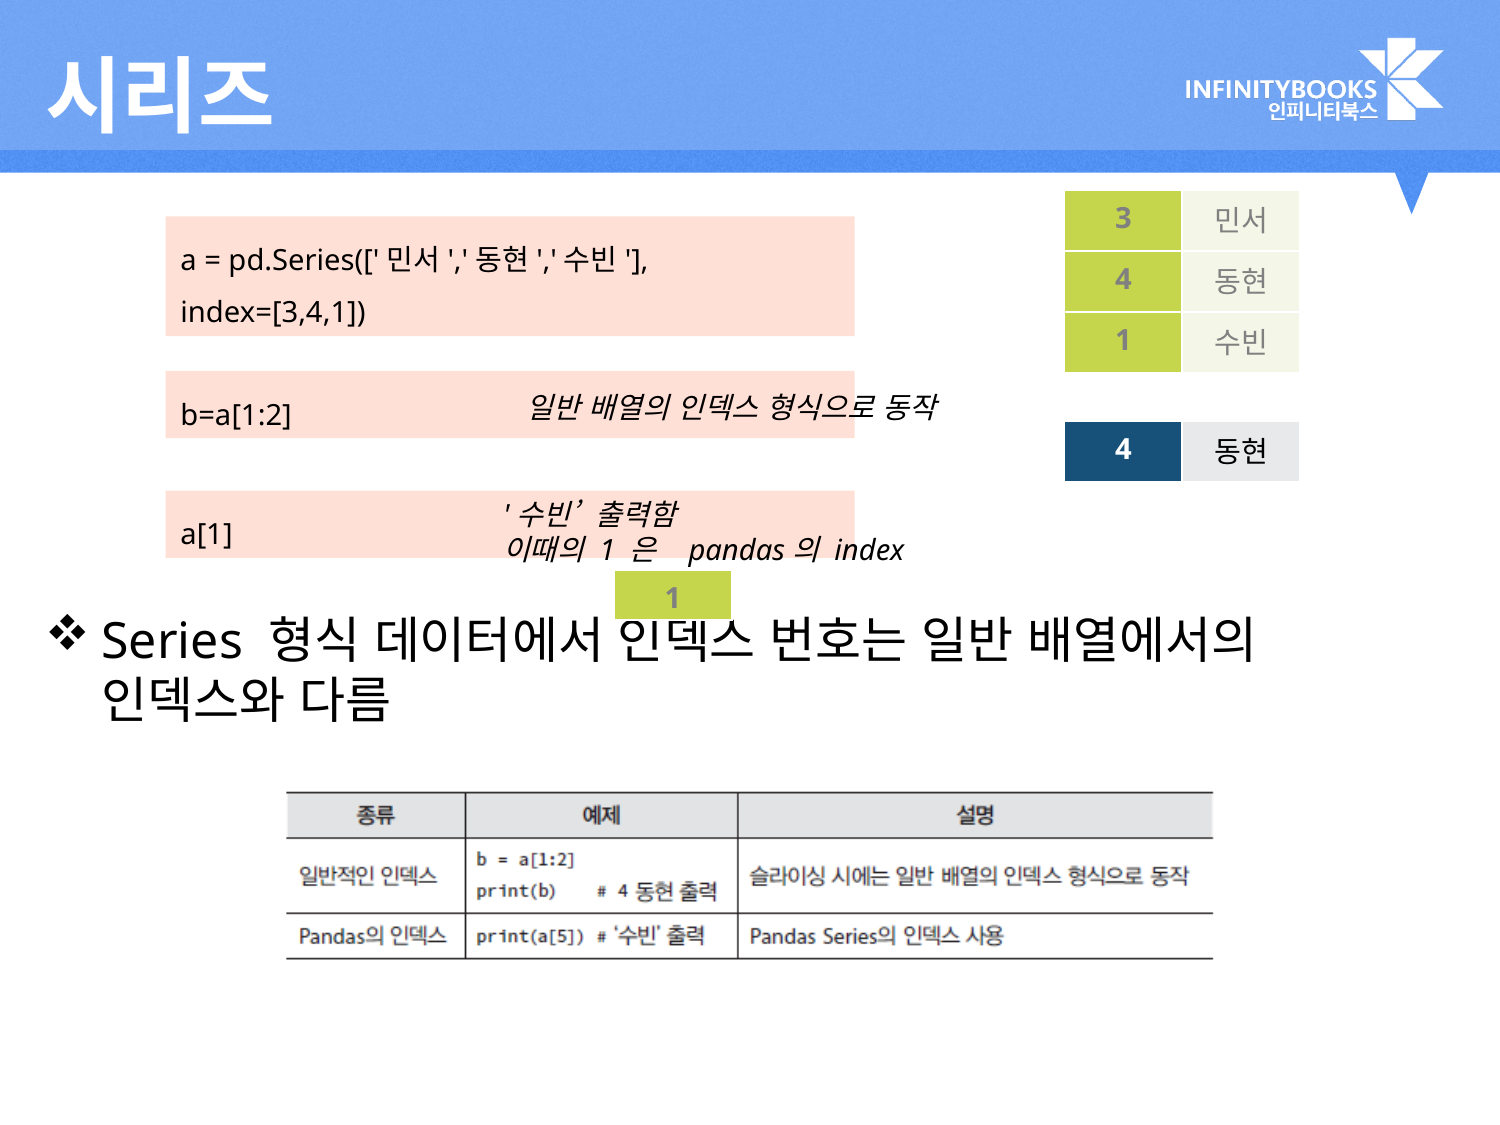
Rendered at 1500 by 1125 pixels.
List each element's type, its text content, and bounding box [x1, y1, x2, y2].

title 시리즈 [30, 35, 1325, 150]
table_header 3 [1065, 191, 1181, 250]
text_box 일반 배열의 인덱스 형식으로 동작 [511, 382, 953, 432]
table_header 4 [1065, 422, 1181, 481]
table_header 민서 [1183, 191, 1299, 250]
table_cell 동현 [1183, 252, 1299, 311]
text_box a[1] [165, 490, 488, 558]
table_header 1 [615, 571, 731, 619]
picture [0, 150, 1500, 213]
list Series 형식 데이터에서 인덱스 번호는 일반 배열에서의 인덱스와 다름 [30, 222, 1472, 1075]
text_box b=a[1:2] [165, 370, 855, 439]
table_cell 수빈 [1183, 313, 1299, 372]
text_box a = pd.Series(['민서','동현','수빈'], index=[3,4,1]) [165, 216, 855, 337]
table_header 동현 [1183, 422, 1299, 481]
table_cell 4 [1065, 252, 1181, 311]
text_box '수빈’ 출력함 이때의 1 은 pandas의 index [488, 488, 935, 574]
table_cell 1 [1065, 313, 1181, 372]
picture [1182, 33, 1446, 126]
picture [285, 789, 1218, 967]
